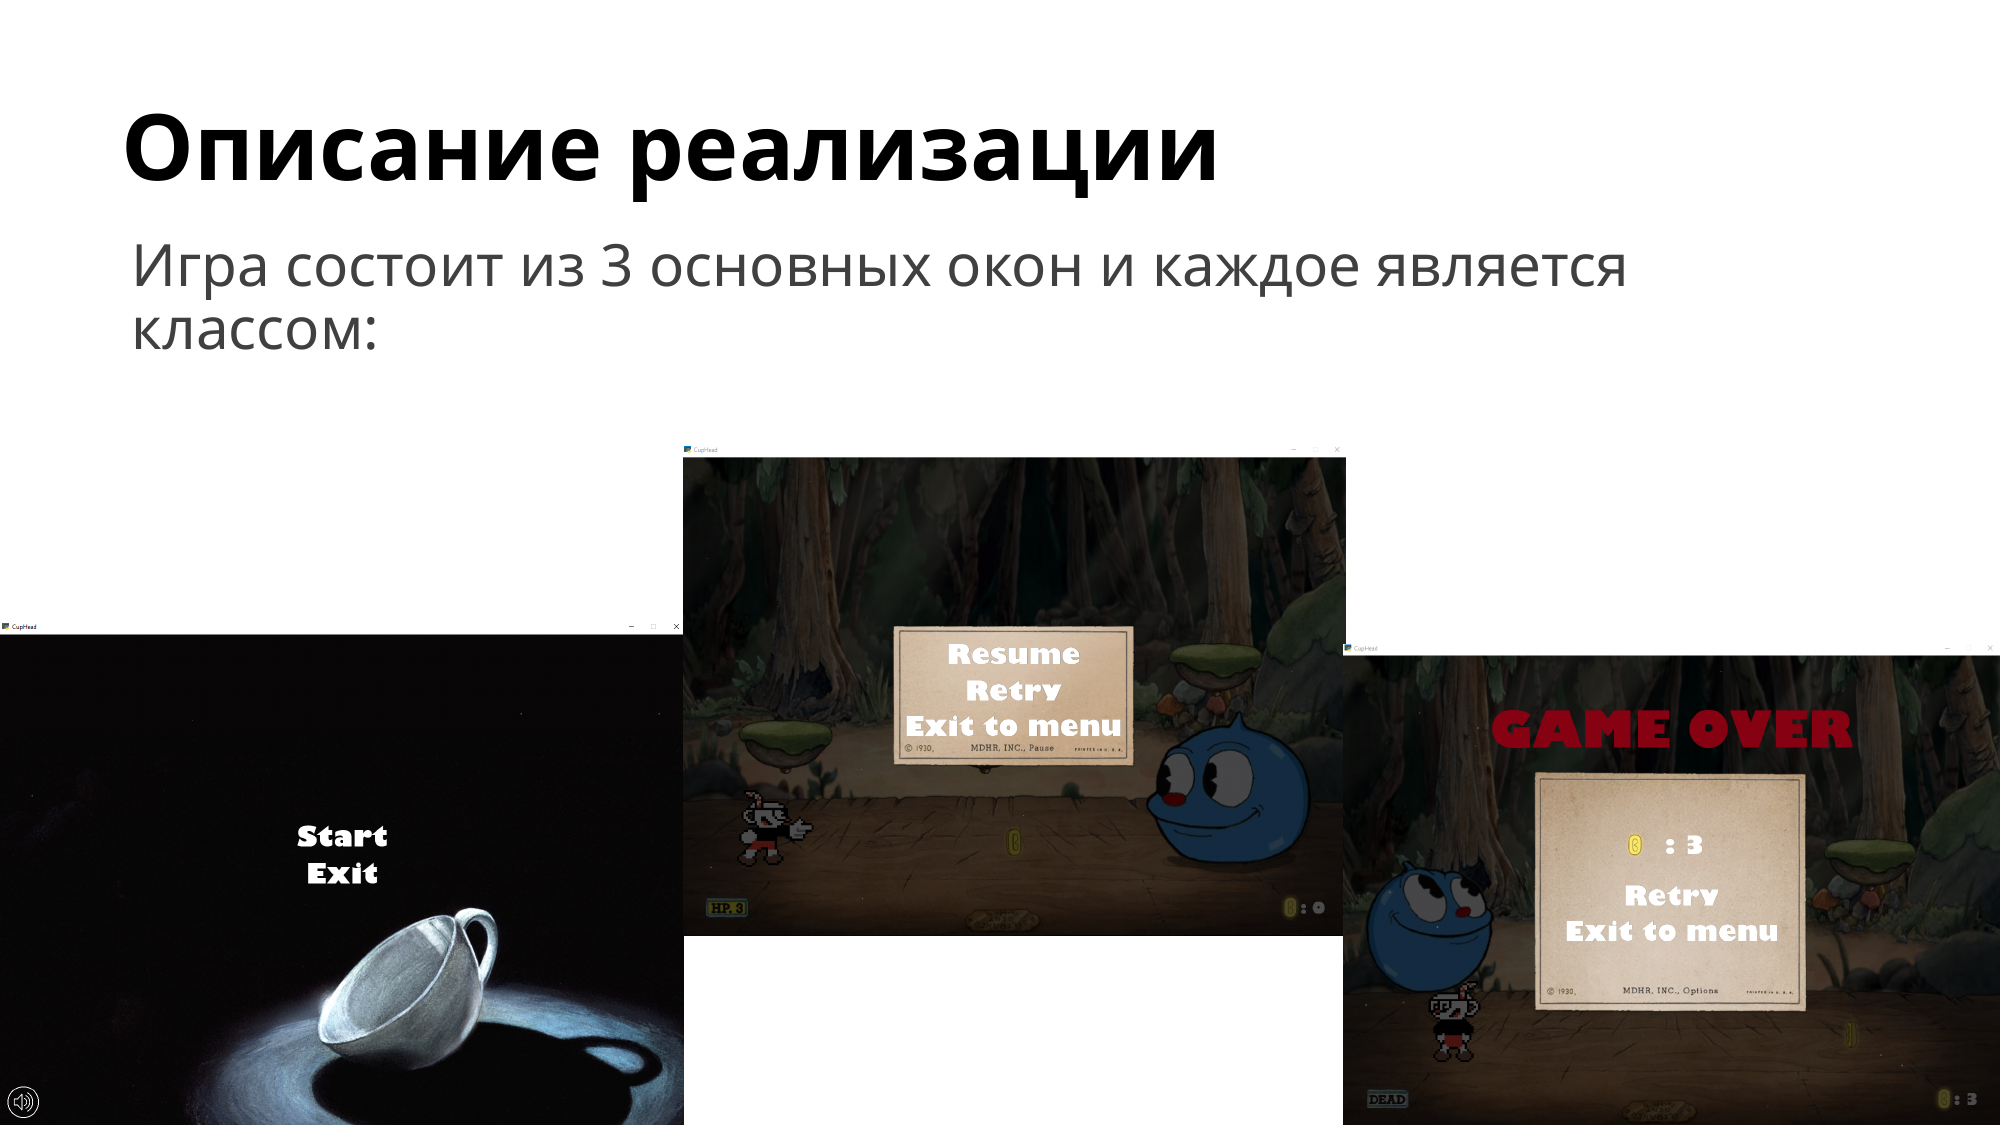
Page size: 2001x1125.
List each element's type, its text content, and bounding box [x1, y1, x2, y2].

list Игра состоит из 3 основных окон и каждое является классом: [116, 228, 1842, 323]
title Описание реализации [106, 42, 1832, 260]
picture [0, 446, 2000, 1125]
